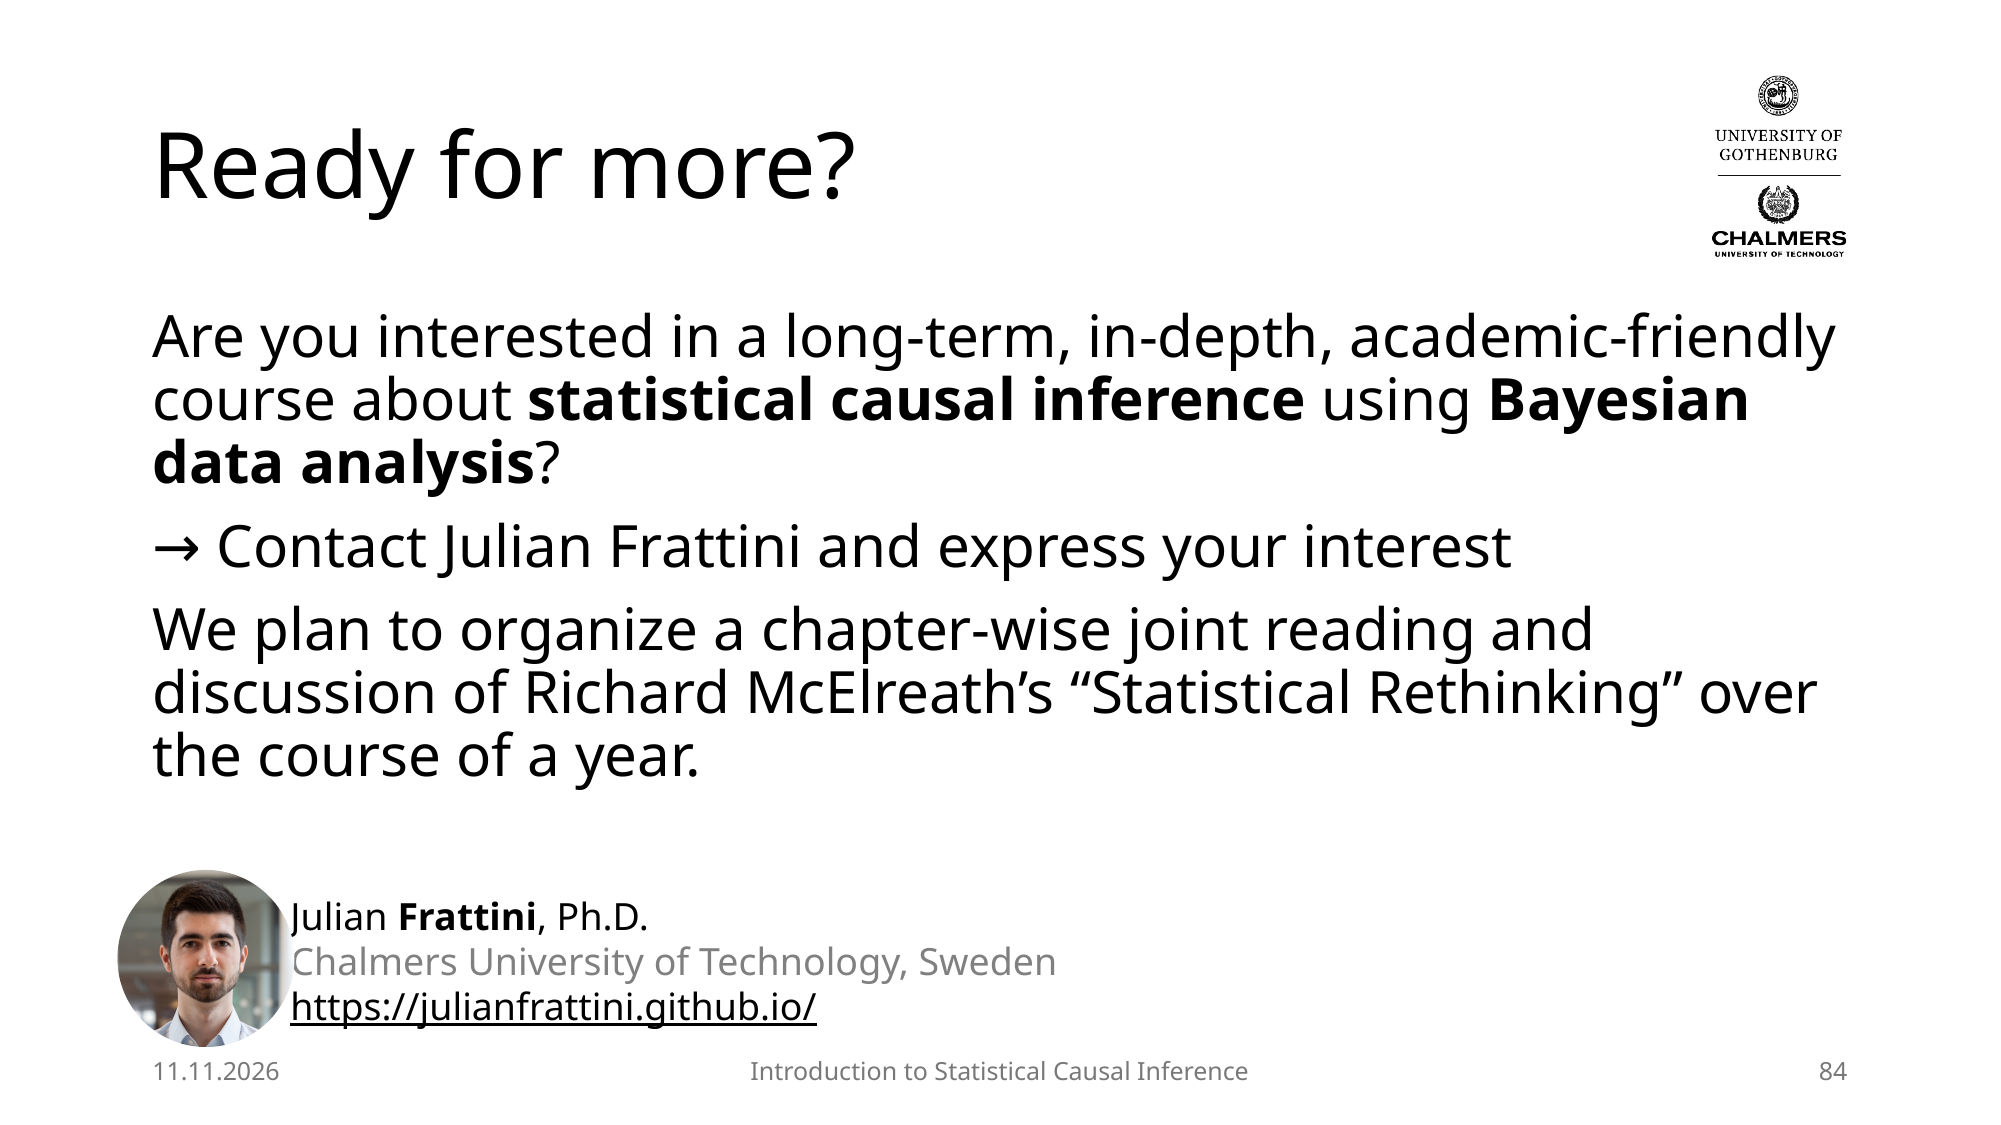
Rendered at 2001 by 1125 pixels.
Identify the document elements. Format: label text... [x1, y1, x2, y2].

picture [1698, 59, 1863, 278]
title Ready for more? [137, 59, 1698, 278]
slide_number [137, 1042, 588, 1103]
slide_number 84 [1412, 1042, 1863, 1103]
text_box [115, 868, 297, 1049]
footer Introduction to Statistical Causal Inference [662, 1042, 1338, 1103]
text_box Julian Frattini, Ph.D. Chalmers University of Technology, Sweden https://julianfrattini.github.io/ [275, 885, 1073, 1042]
list Are you interested in a long-term, in-depth, academic-friendly course about statistical causal inference using Bayesian data analysis? → Contact Julian Frattini and express your interest We plan to organize a chapter-wise joint reading and discussion of Richard McElreath’s “Statistical Rethinking” over the course of a year. [137, 299, 1863, 832]
